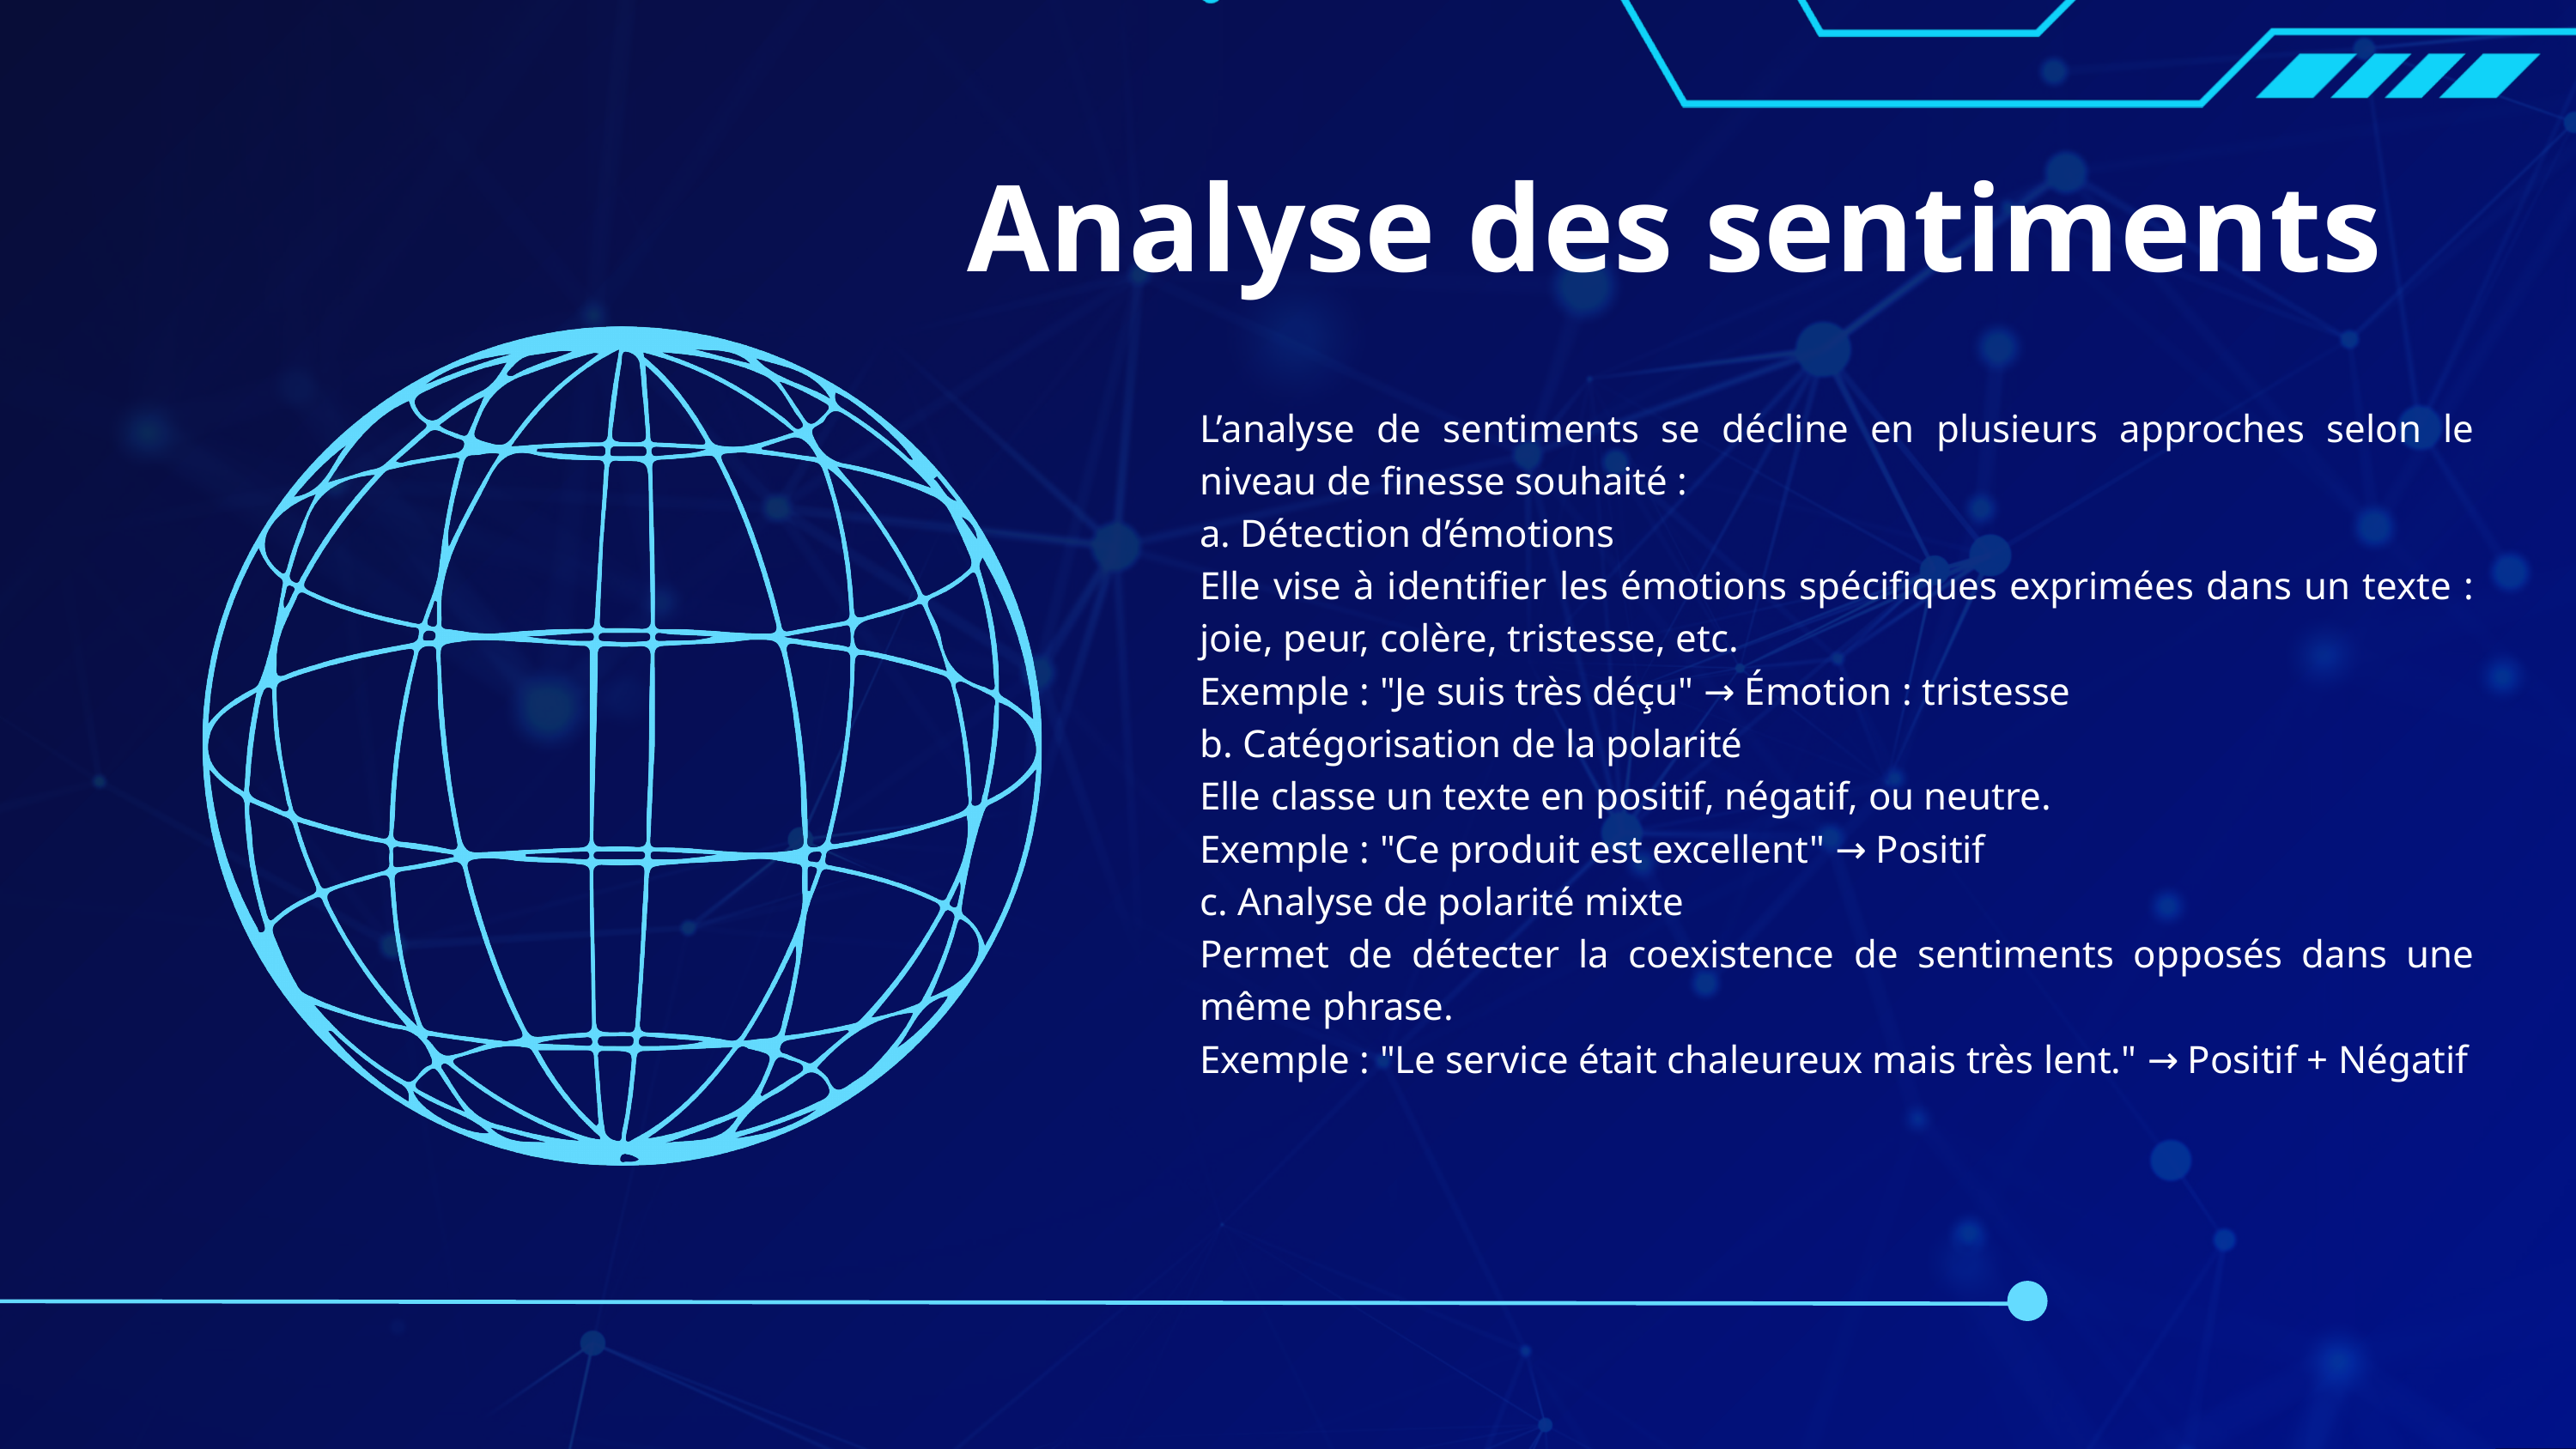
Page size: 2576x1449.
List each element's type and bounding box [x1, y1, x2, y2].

text_box [2007, 1280, 2048, 1322]
text_box [0, 0, 2576, 1449]
